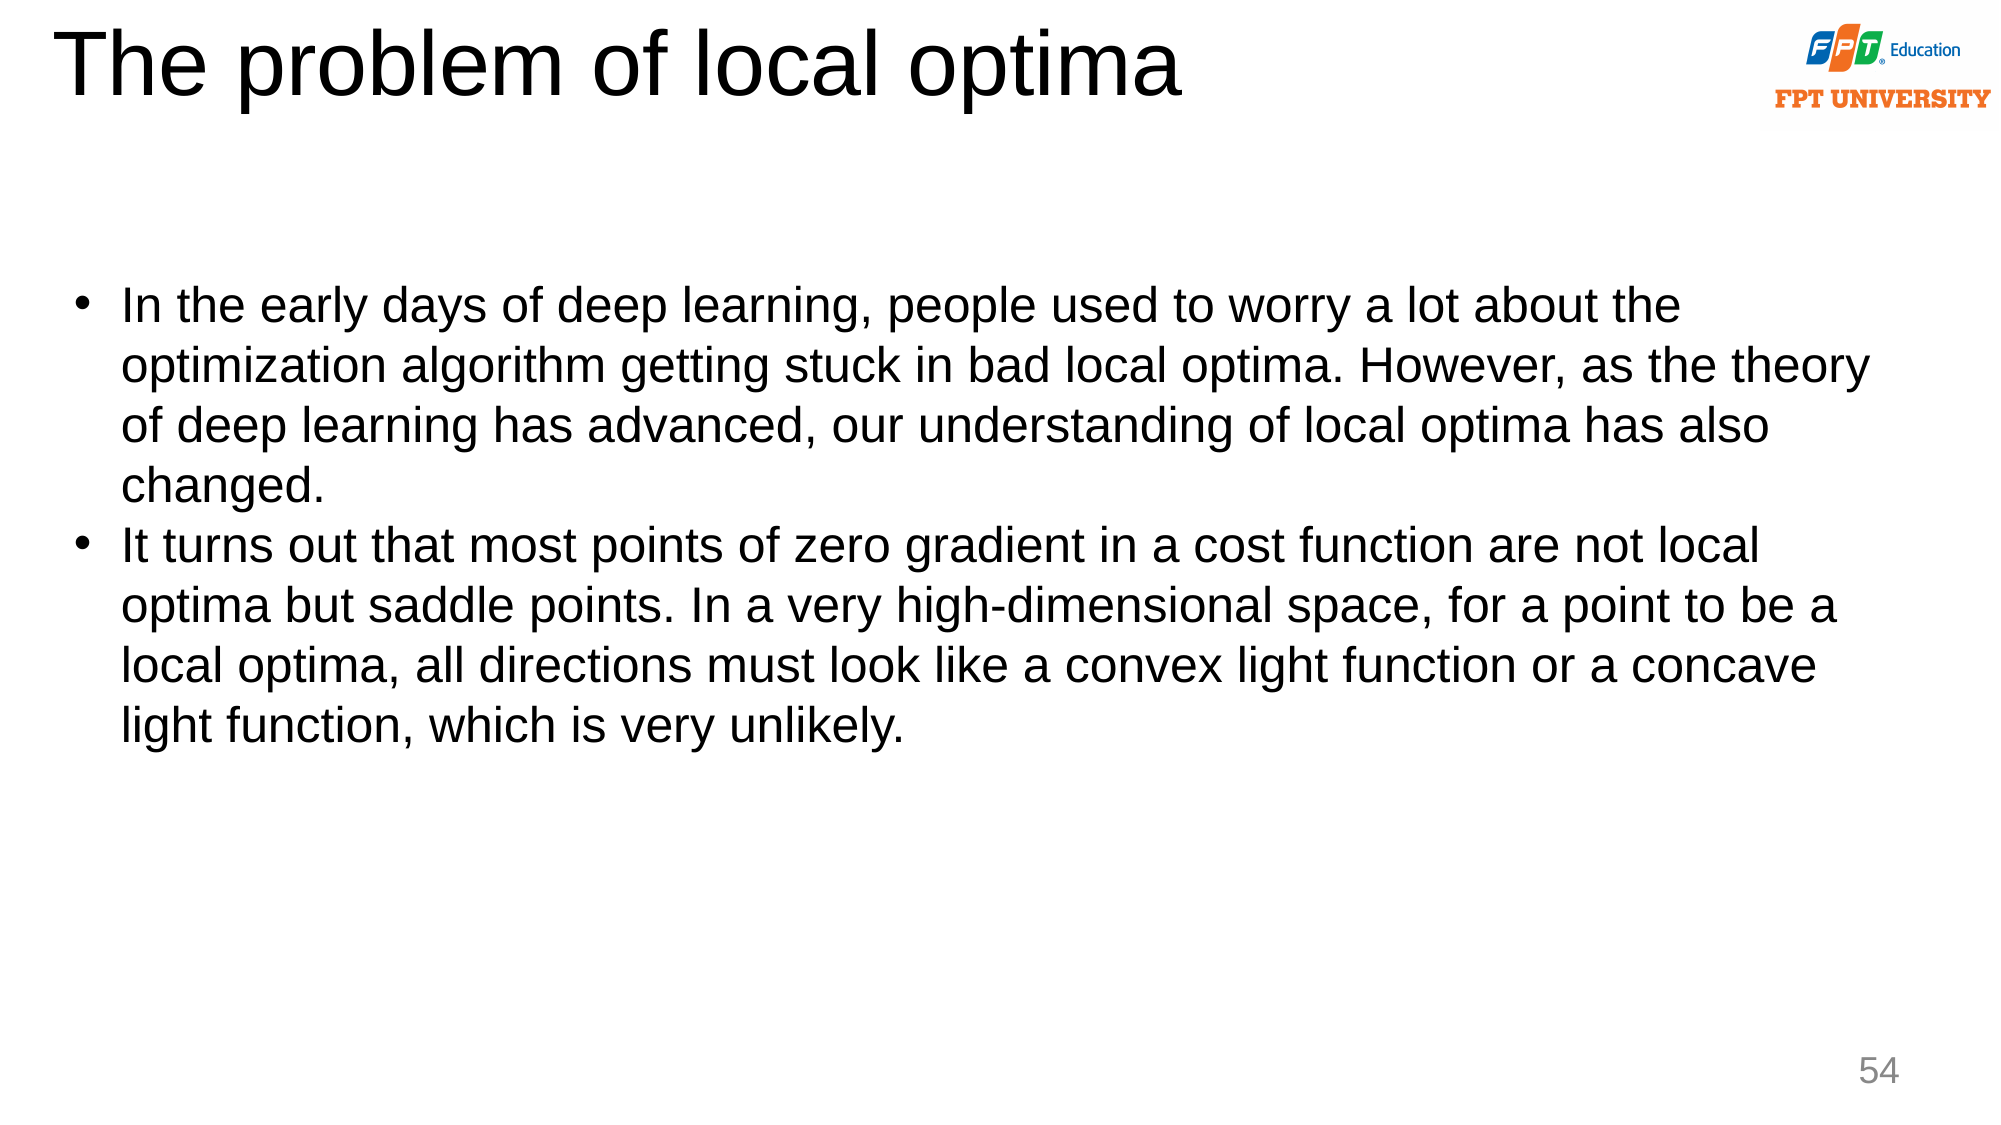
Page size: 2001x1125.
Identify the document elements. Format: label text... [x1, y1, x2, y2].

title The problem of local optima [50, 1, 1761, 192]
slide_number 54 [1440, 1046, 1900, 1125]
picture [1760, 0, 1999, 131]
text_box In the early days of deep learning, people used to worry a lot about the optimization algorithm getting stuck in bad local optima. However, as the theory of deep learning has advanced, our understanding of local optima has also changed. It turns out that most points of zero gradient in a cost function are not local optima but saddle points. In a very high-dimensional space, for a point to be a local optima, all directions must look like a convex light function or a concave light function, which is very unlikely. [59, 204, 1926, 760]
